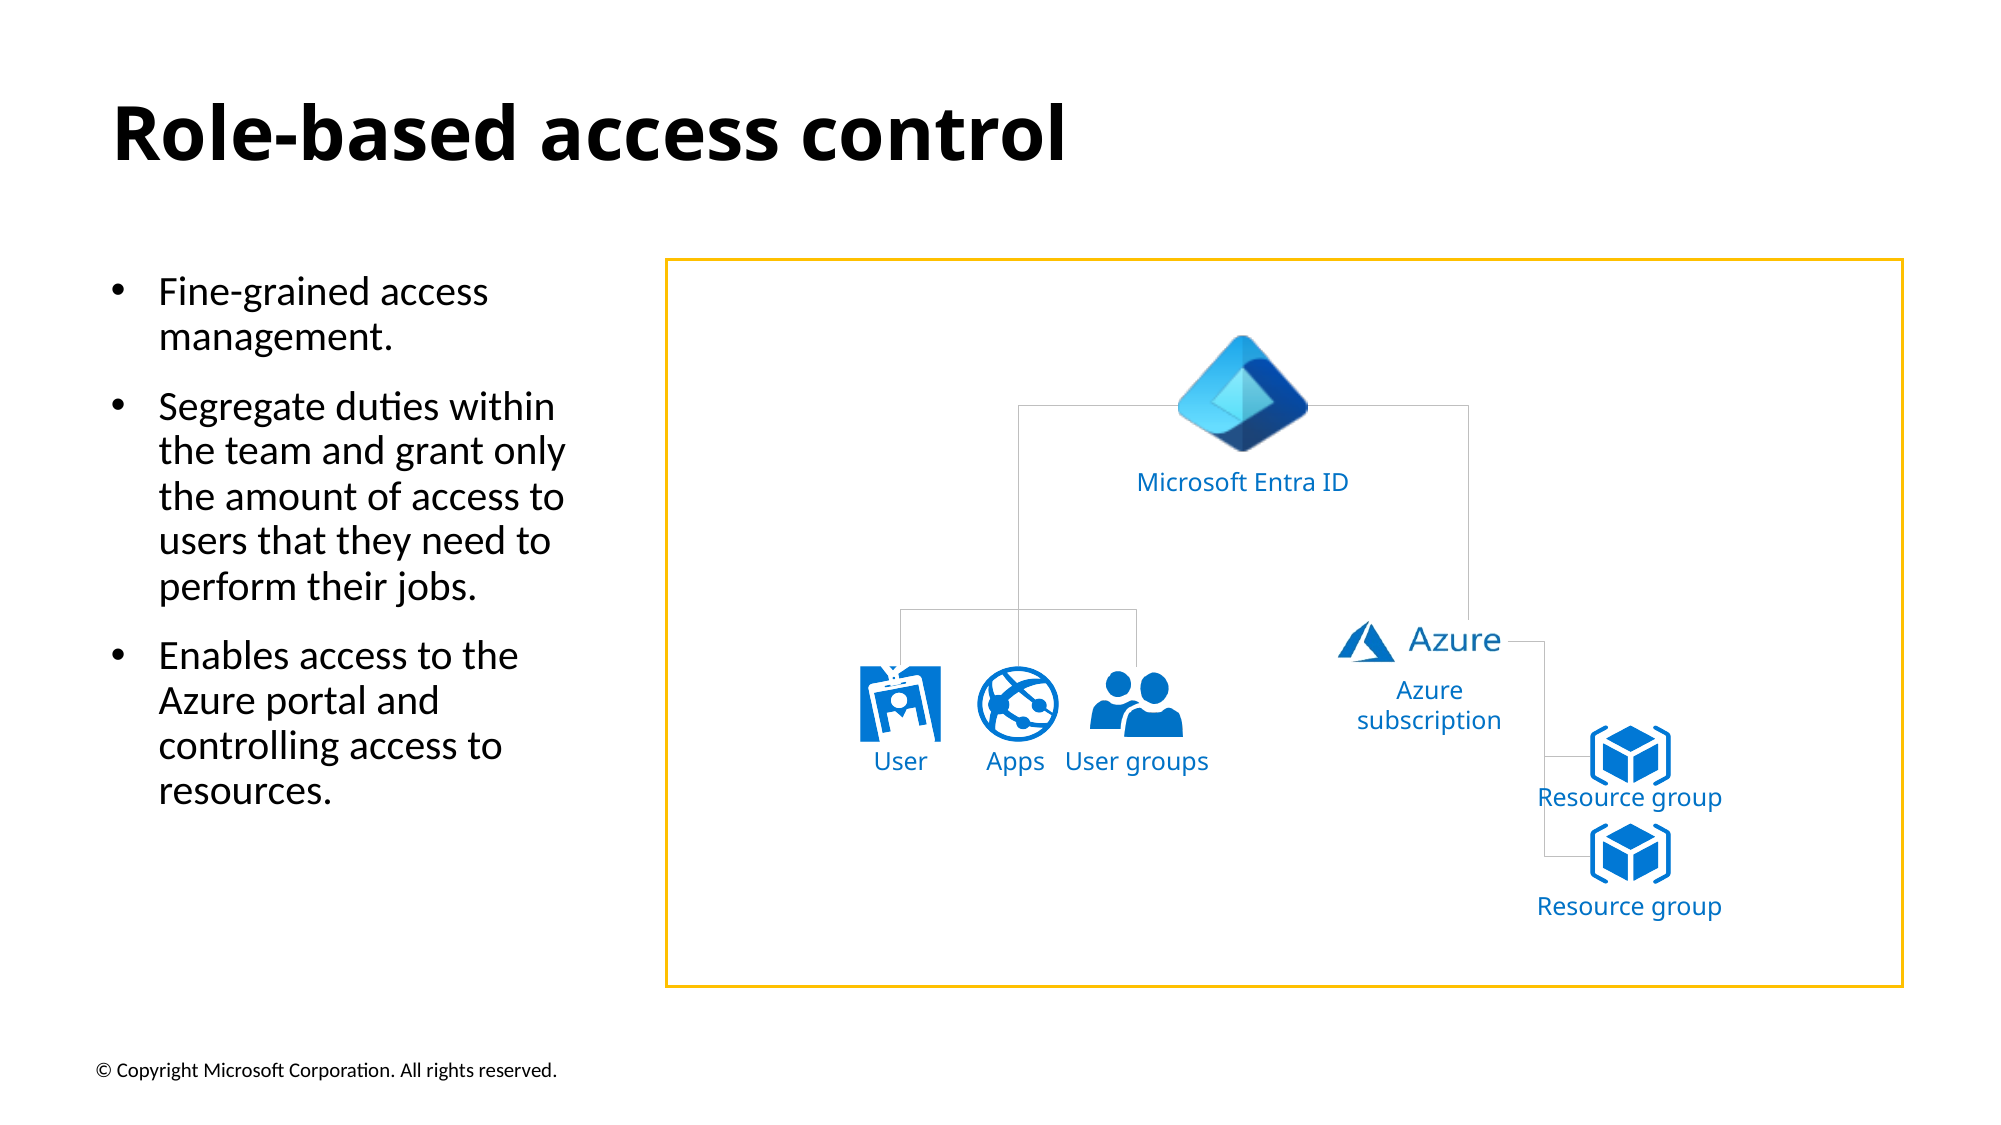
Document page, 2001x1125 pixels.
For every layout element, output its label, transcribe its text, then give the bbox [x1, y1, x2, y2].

list Fine-grained access management. Segregate duties within the team and grant only the amount of access to users that they need to perform their jobs. Enables access to the Azure portal and controlling access to resources. [95, 261, 617, 868]
title Role-based access control [96, 96, 1909, 177]
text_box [860, 329, 1710, 916]
text_box [666, 259, 1903, 987]
footer © Copyright Microsoft Corporation. All rights reserved. [95, 1053, 776, 1086]
